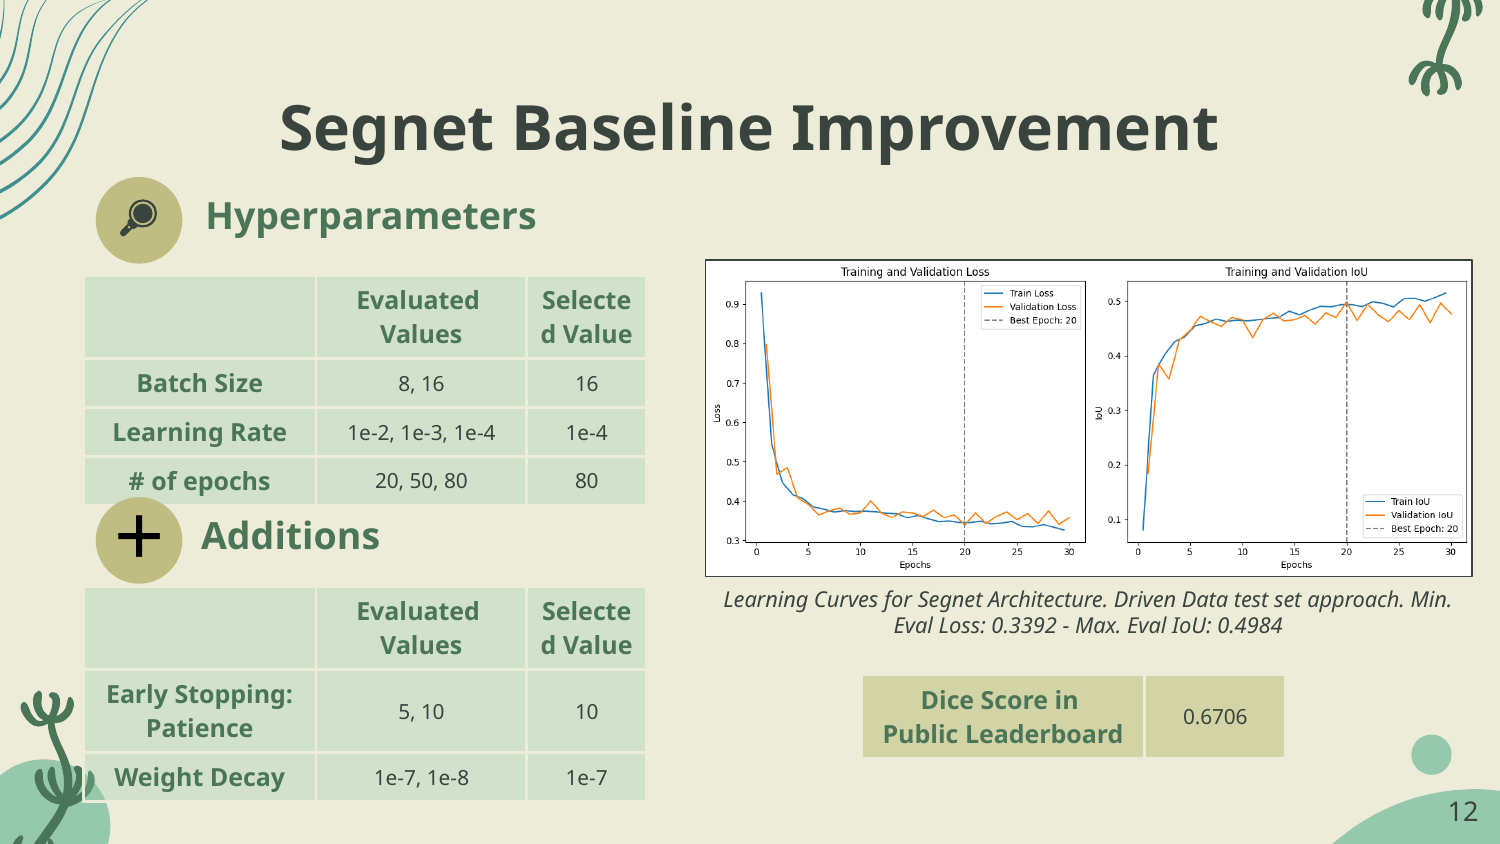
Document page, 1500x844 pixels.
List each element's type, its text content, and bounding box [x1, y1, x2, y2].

table_header Evaluated Values [317, 305, 525, 357]
table_cell 8, 16 [317, 360, 525, 406]
table_cell 20, 50, 80 [317, 458, 525, 504]
table_header Selected Value [528, 277, 645, 357]
table_cell 1e-7 [528, 754, 645, 800]
picture [114, 511, 164, 561]
table_cell Learning Rate [85, 409, 315, 455]
text_box Additions [163, 497, 419, 585]
title Segnet Baseline Improvement [118, 72, 1382, 167]
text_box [95, 176, 183, 264]
picture [705, 260, 1472, 577]
table_header Selected Value [528, 588, 645, 668]
table_header [85, 277, 315, 357]
table_cell 10 [528, 671, 645, 751]
slide_number ‹#› [1403, 779, 1494, 844]
table_cell 16 [528, 360, 645, 406]
text_box [95, 497, 163, 584]
table_cell 1e-2, 1e-3, 1e-4 [317, 409, 525, 455]
table_cell Batch Size [85, 360, 315, 406]
table_header Evaluated Values [317, 588, 525, 668]
table_cell 5, 10 [317, 671, 525, 751]
table_cell Early Stopping: Patience [85, 671, 315, 751]
table_header Dice Score in Public Leaderboard [863, 676, 1143, 757]
table_cell 1e-4 [528, 409, 645, 455]
table_header [85, 588, 315, 668]
table_header 0.6706 [1146, 676, 1284, 757]
table_cell 80 [528, 458, 645, 504]
table_cell # of epochs [85, 458, 315, 504]
text_box Learning Curves for Segnet Architecture. Driven Data test set approach. Min. Eval Loss: 0.3392 - Max. Eval IoU: 0.4984 [706, 584, 1472, 646]
table_cell 1e-7, 1e-8 [317, 754, 525, 800]
text_box Hyperparameters [158, 176, 585, 305]
table_cell Weight Decay [85, 754, 315, 800]
